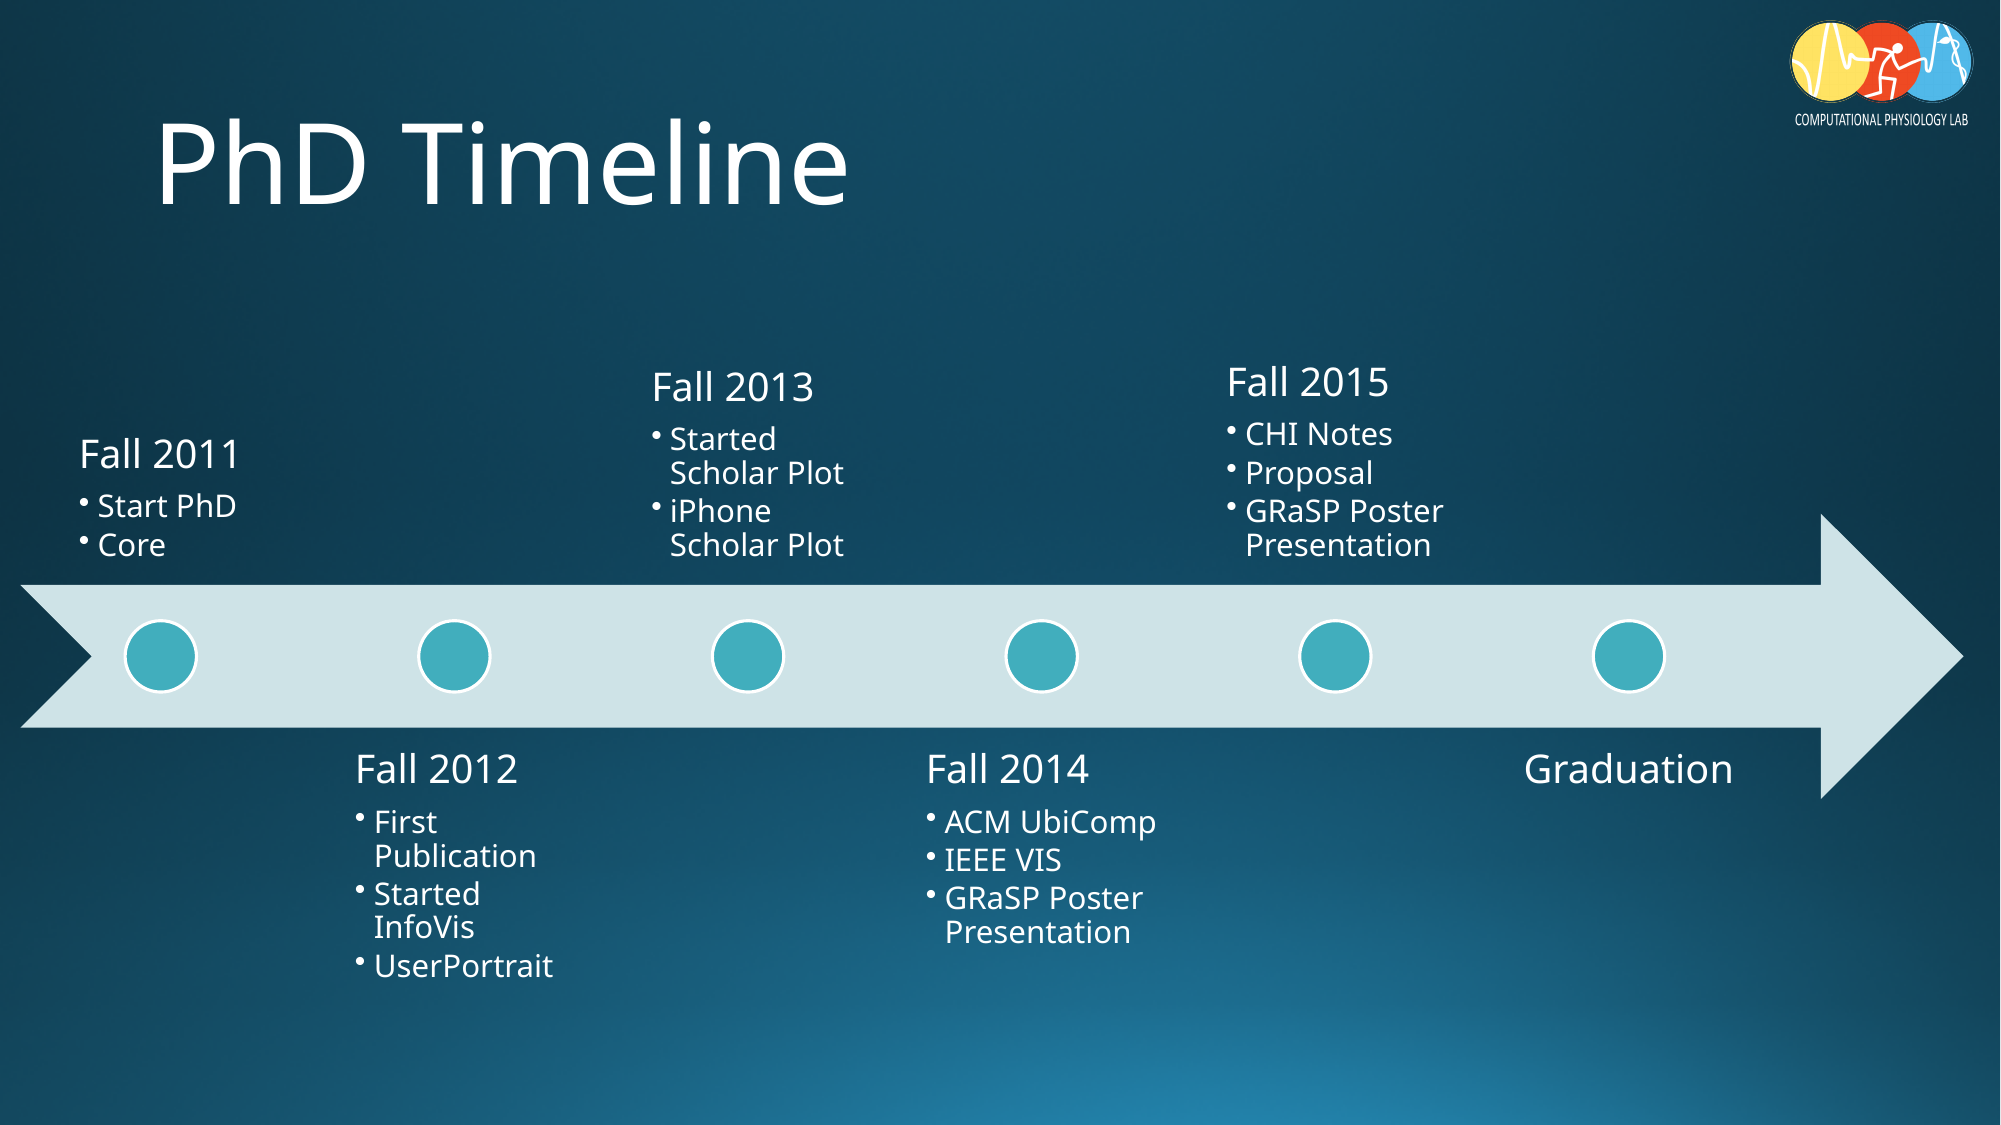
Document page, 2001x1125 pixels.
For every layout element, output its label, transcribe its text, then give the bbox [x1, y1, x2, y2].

title PhD Timeline [137, 59, 1863, 278]
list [20, 299, 1964, 1014]
picture [0, 0, 2001, 1125]
